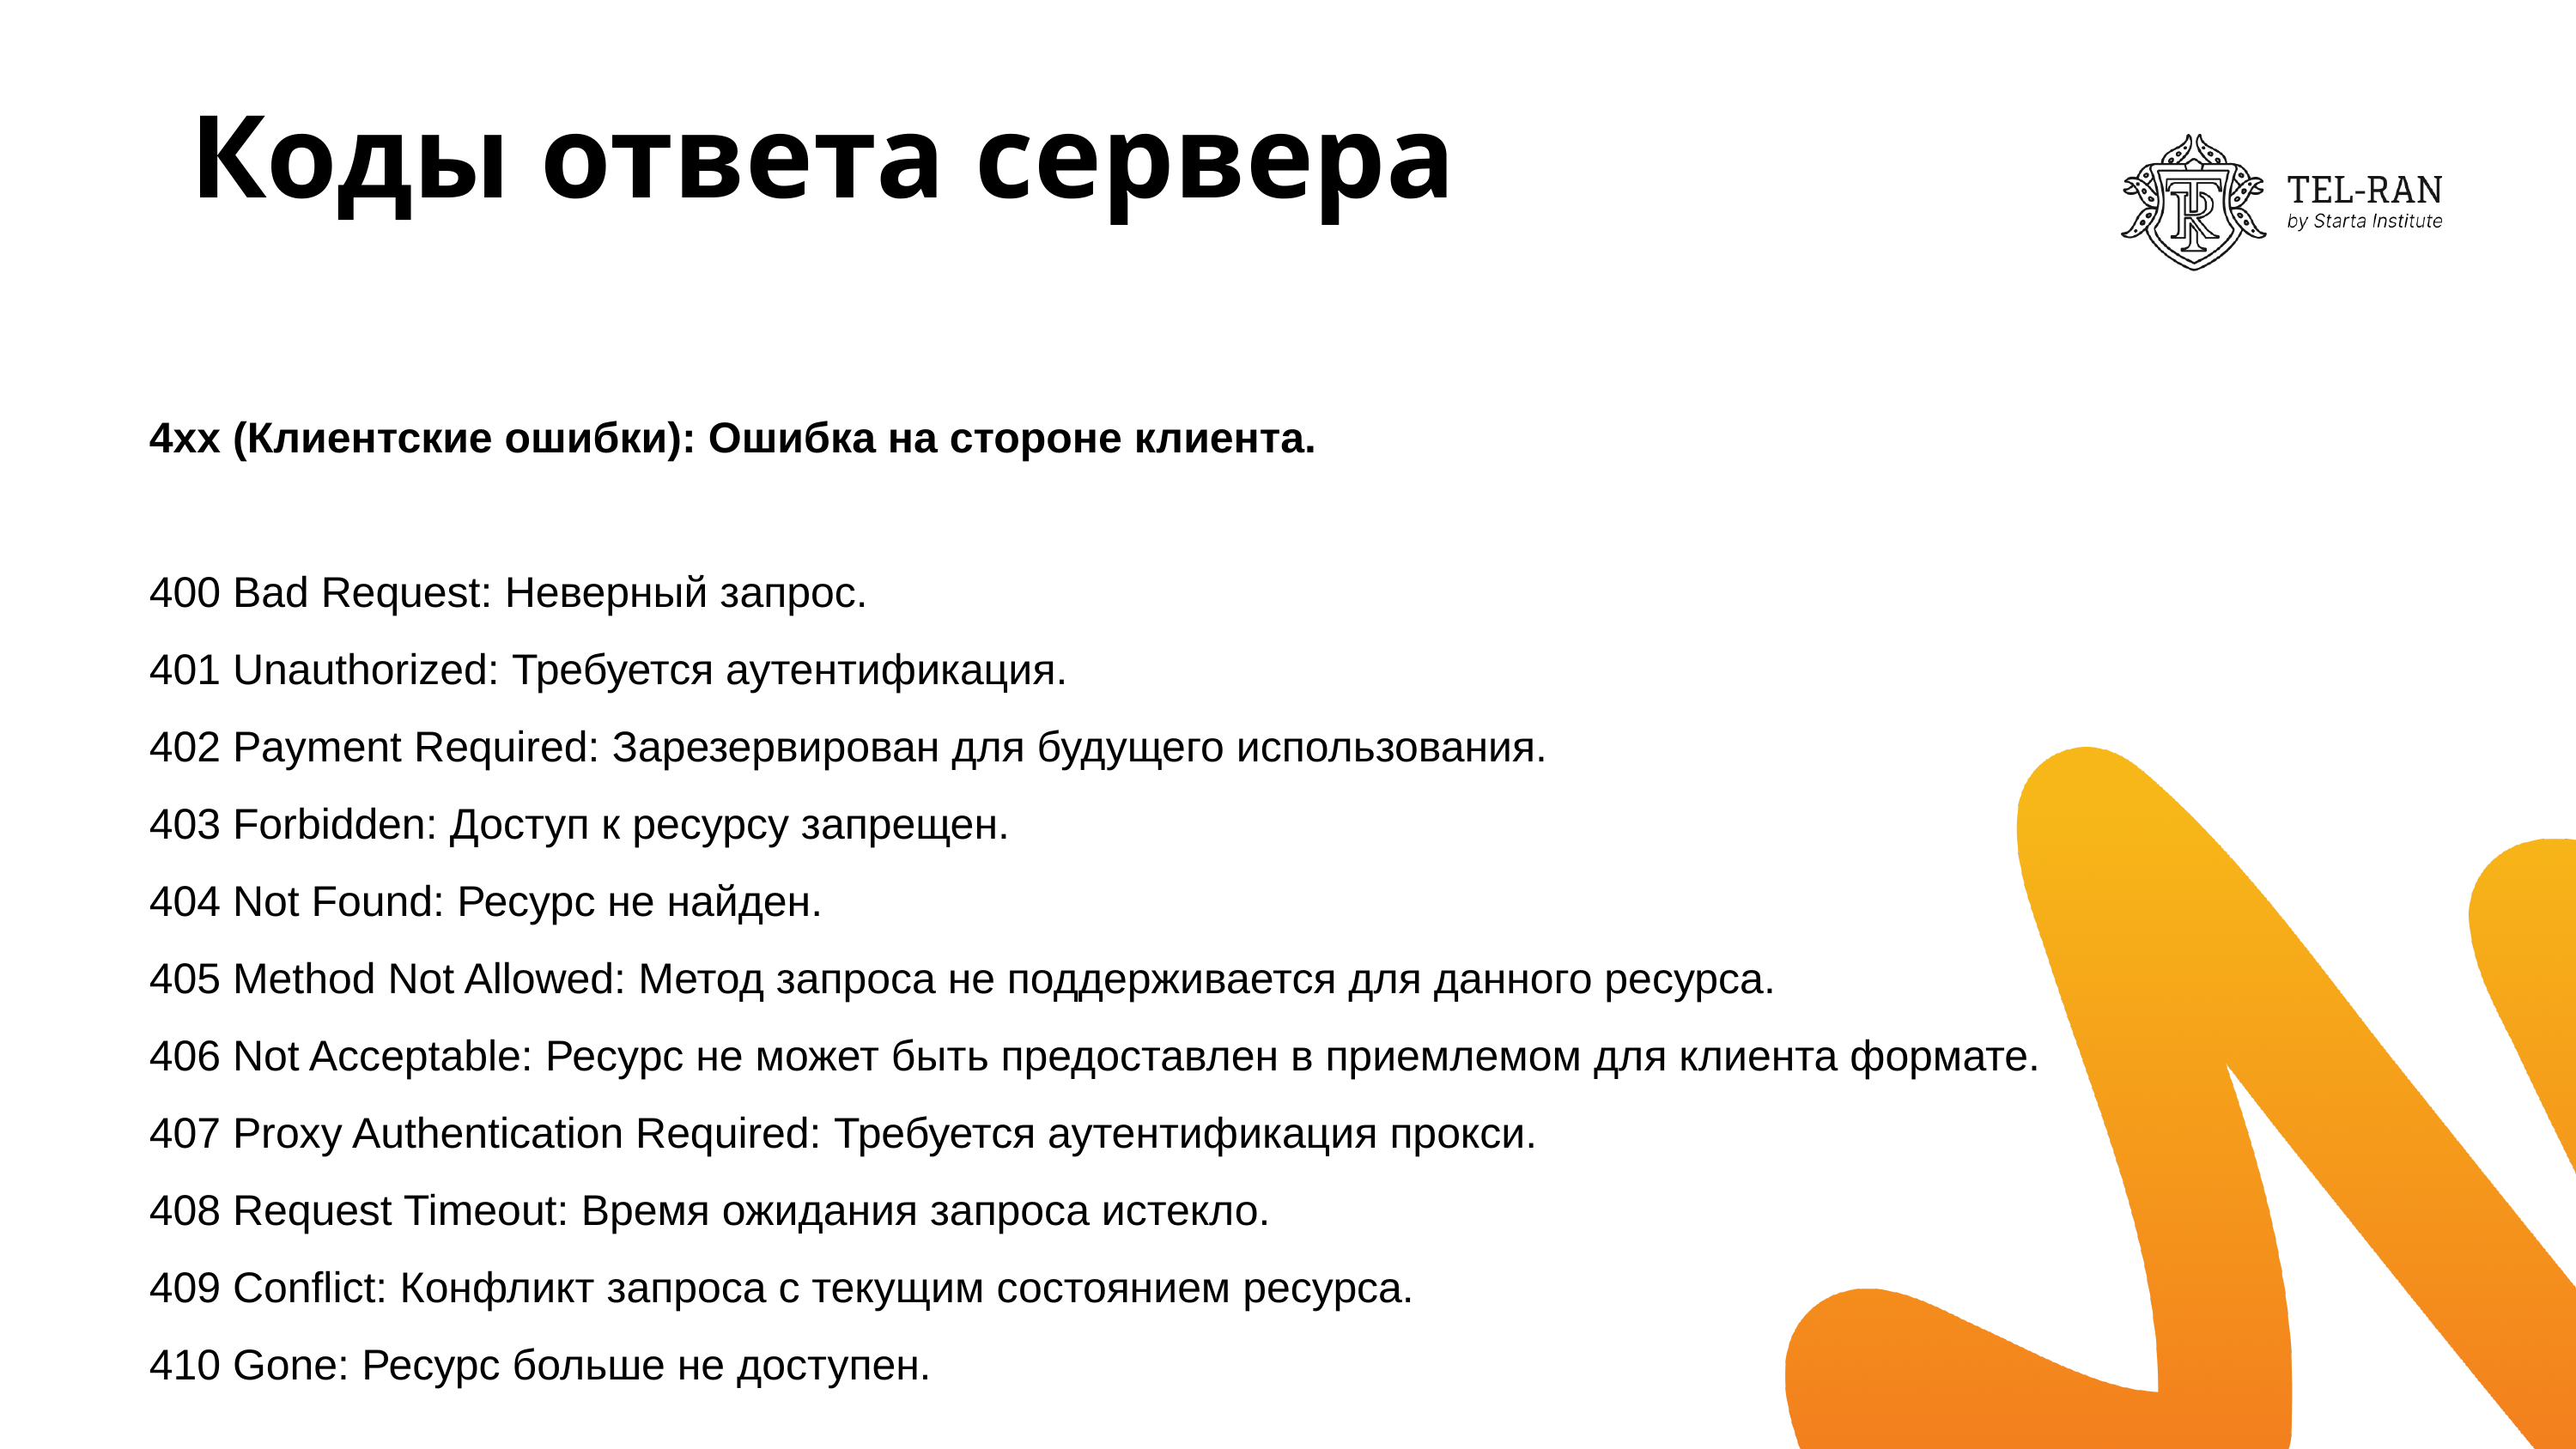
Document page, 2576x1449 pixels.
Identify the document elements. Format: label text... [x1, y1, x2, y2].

picture [2121, 134, 2442, 271]
text_box 4xx (Клиентские ошибки): Ошибка на стороне клиента. 400 Bad Request: Неверный запрос. 401 Unauthorized: Требуется аутентификация. 402 Payment Required: Зарезервирован для будущего использования. 403 Forbidden: Доступ к ресурсу запрещен. 404 Not Found: Ресурс не найден. 405 Method Not Allowed: Метод запроса не поддерживается для данного ресурса. 406 Not Acceptable: Ресурс не может быть предоставлен в приемлемом для клиента формате. 407 Proxy Authentication Required: Требуется аутентификация прокси. 408 Request Timeout: Время ожидания запроса истекло. 409 Conflict: Конфликт запроса с текущим состоянием ресурса. 410 Gone: Ресурс больше не доступен. [137, 377, 2505, 1395]
picture [1620, 747, 2576, 1449]
title Коды ответа сервера [177, 76, 2107, 358]
